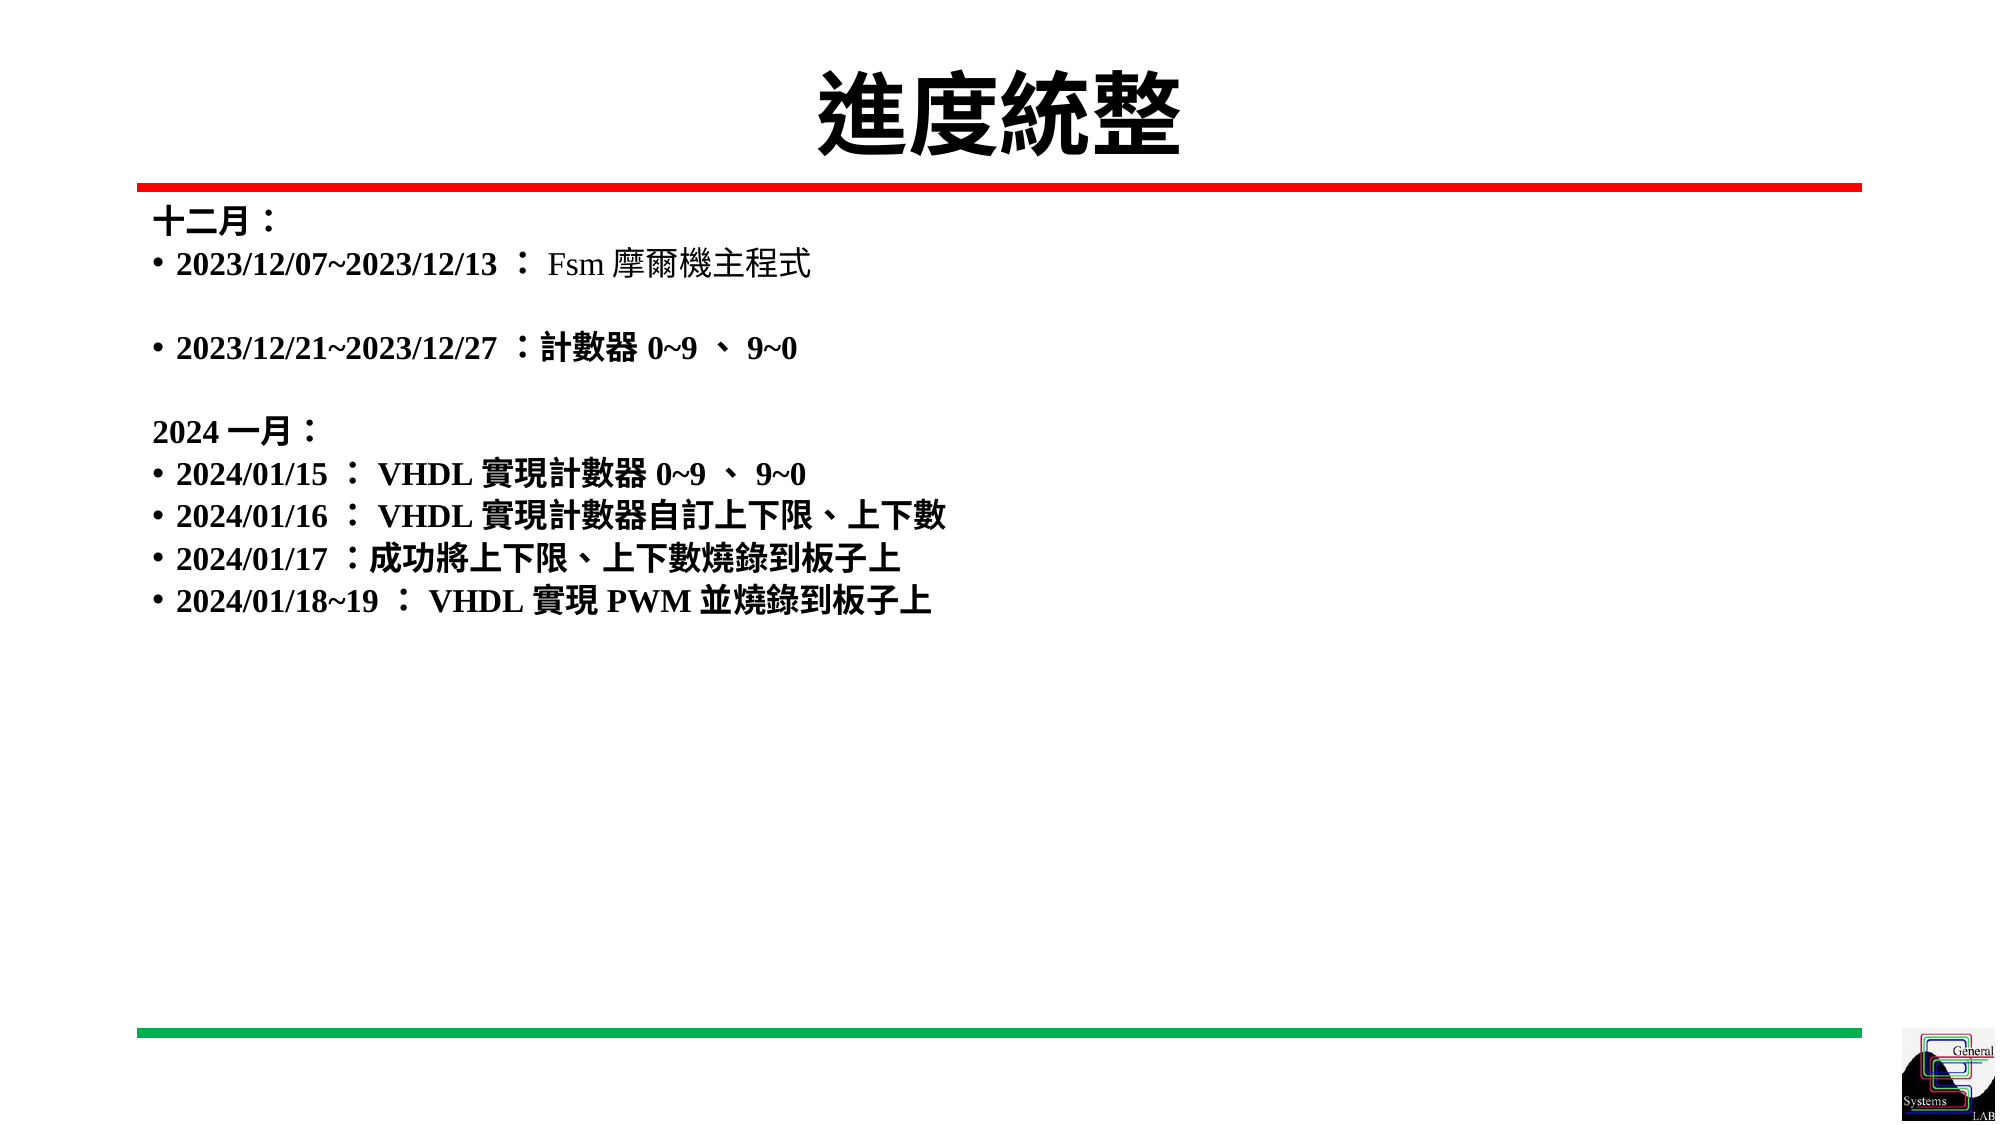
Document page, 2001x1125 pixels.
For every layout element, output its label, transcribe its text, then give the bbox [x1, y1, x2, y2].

title 進度統整 [137, 59, 1863, 178]
picture [1902, 1028, 1995, 1121]
text_box 十二月： 2023/12/07~2023/12/13：Fsm摩爾機主程式 2023/12/21~2023/12/27：計數器0~9、9~0 2024一月： 2024/01/15：VHDL實現計數器0~9、9~0 2024/01/16：VHDL實現計數器自訂上下限、上下數 2024/01/17：成功將上下限、上下數燒錄到板子上 2024/01/18~19：VHDL實現PWM並燒錄到板子上 [137, 197, 1863, 1024]
